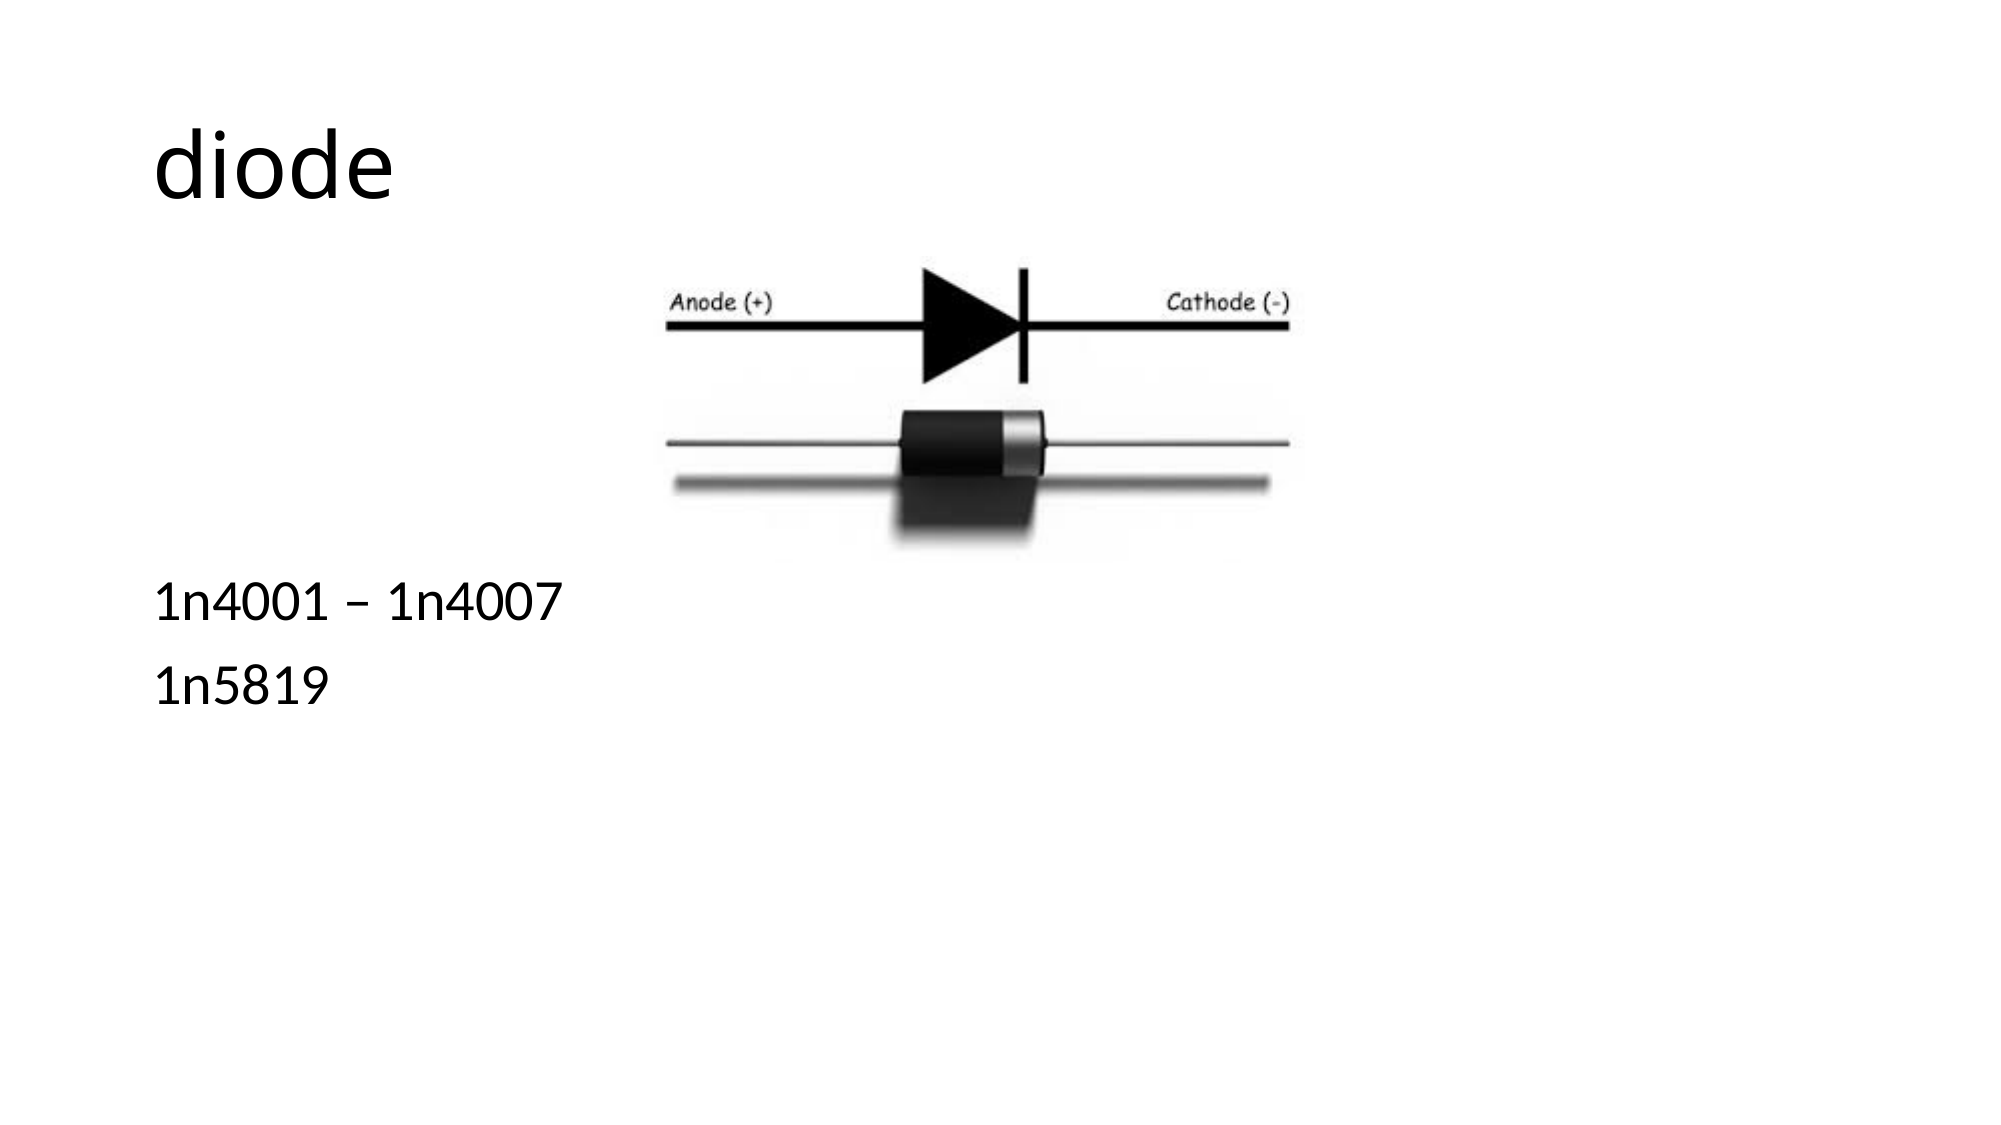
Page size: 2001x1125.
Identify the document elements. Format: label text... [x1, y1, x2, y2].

title diode [137, 59, 1863, 278]
picture [648, 256, 1309, 563]
list 1n4001 – 1n4007 1n5819 [137, 562, 1863, 1014]
